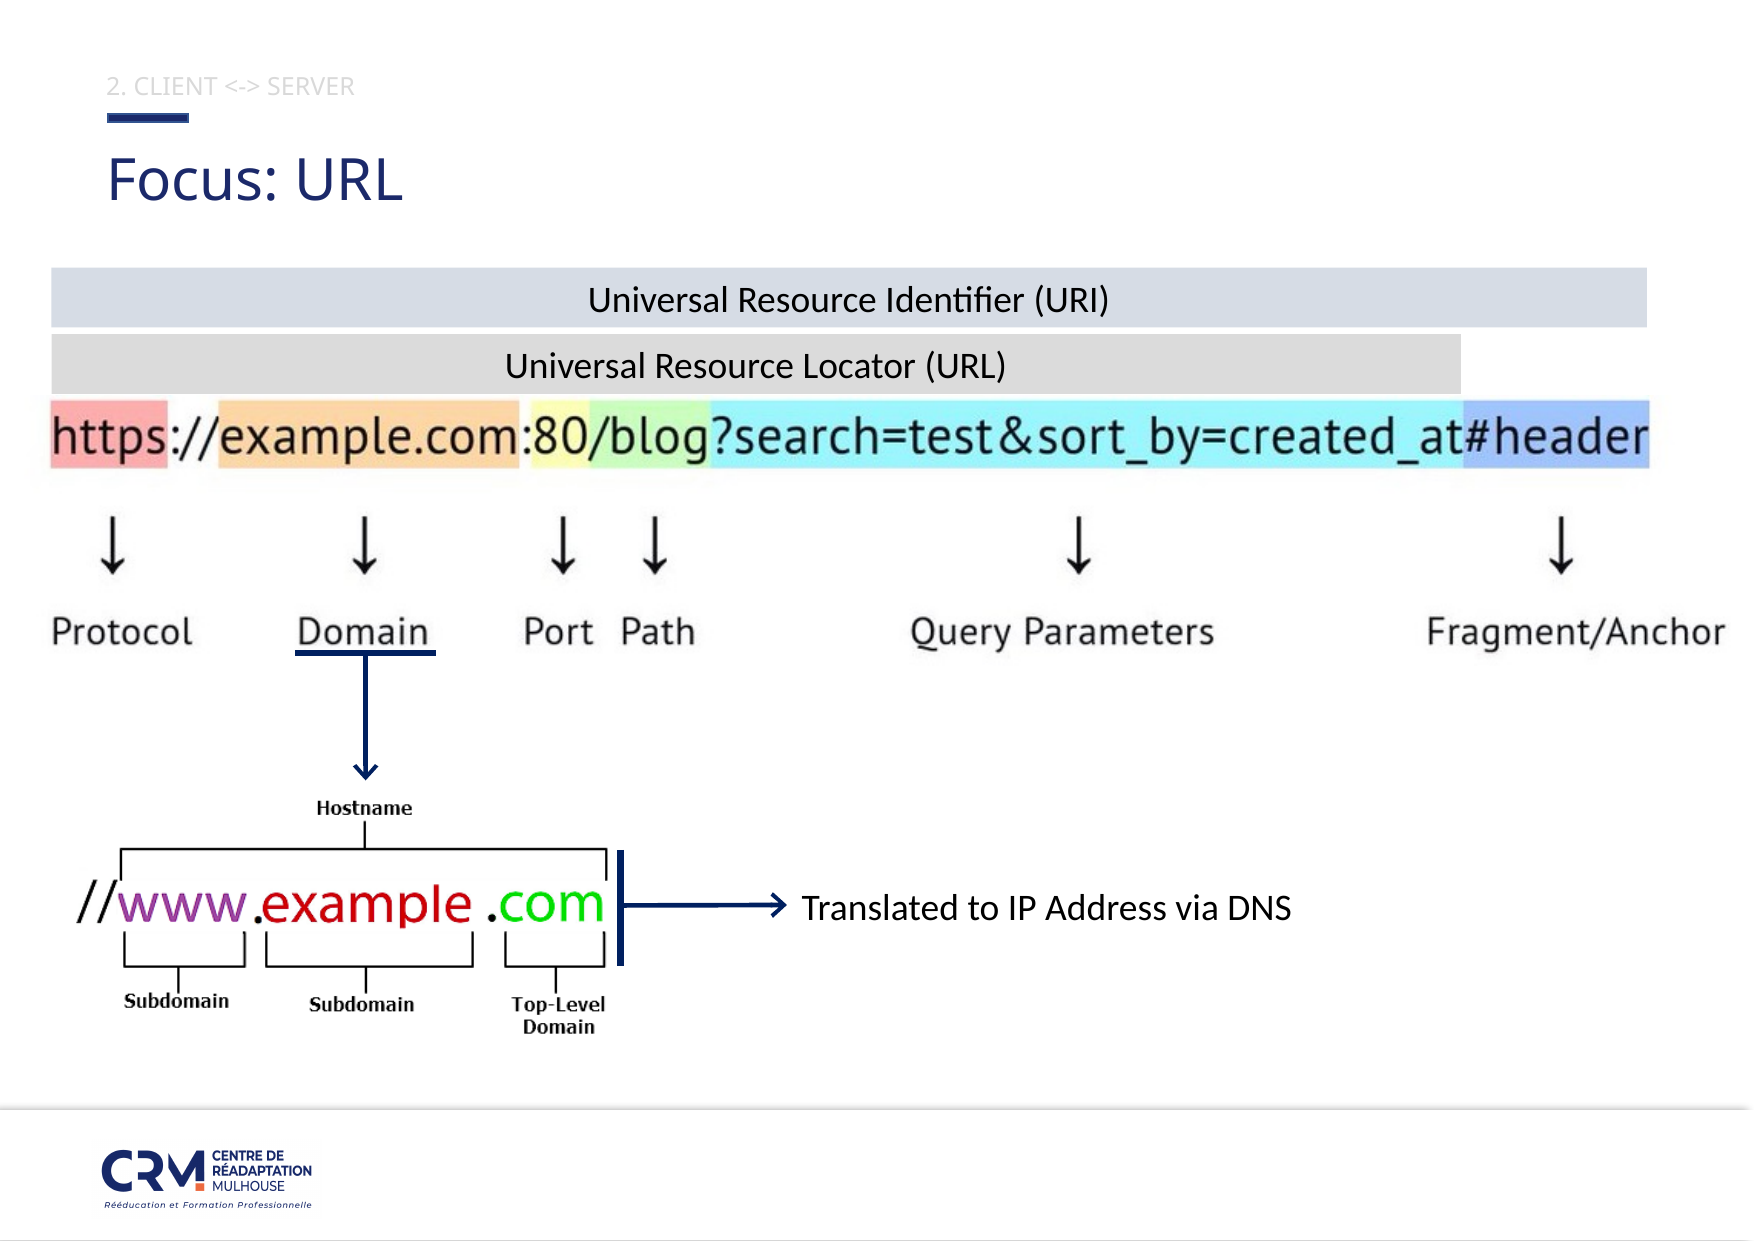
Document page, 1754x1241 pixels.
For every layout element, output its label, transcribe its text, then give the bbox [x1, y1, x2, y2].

picture [91, 1139, 322, 1219]
title 2. CLIENT <-> SERVER [91, 66, 1647, 113]
text_box Translated to IP Address via DNS [786, 875, 1308, 935]
text_box Universal Resource Locator (URL) [51, 334, 1461, 394]
text_box Universal Resource Identifier (URI) [51, 267, 1647, 328]
list Focus: URL [91, 142, 1647, 228]
picture [69, 796, 618, 1042]
picture [5, 395, 1731, 670]
